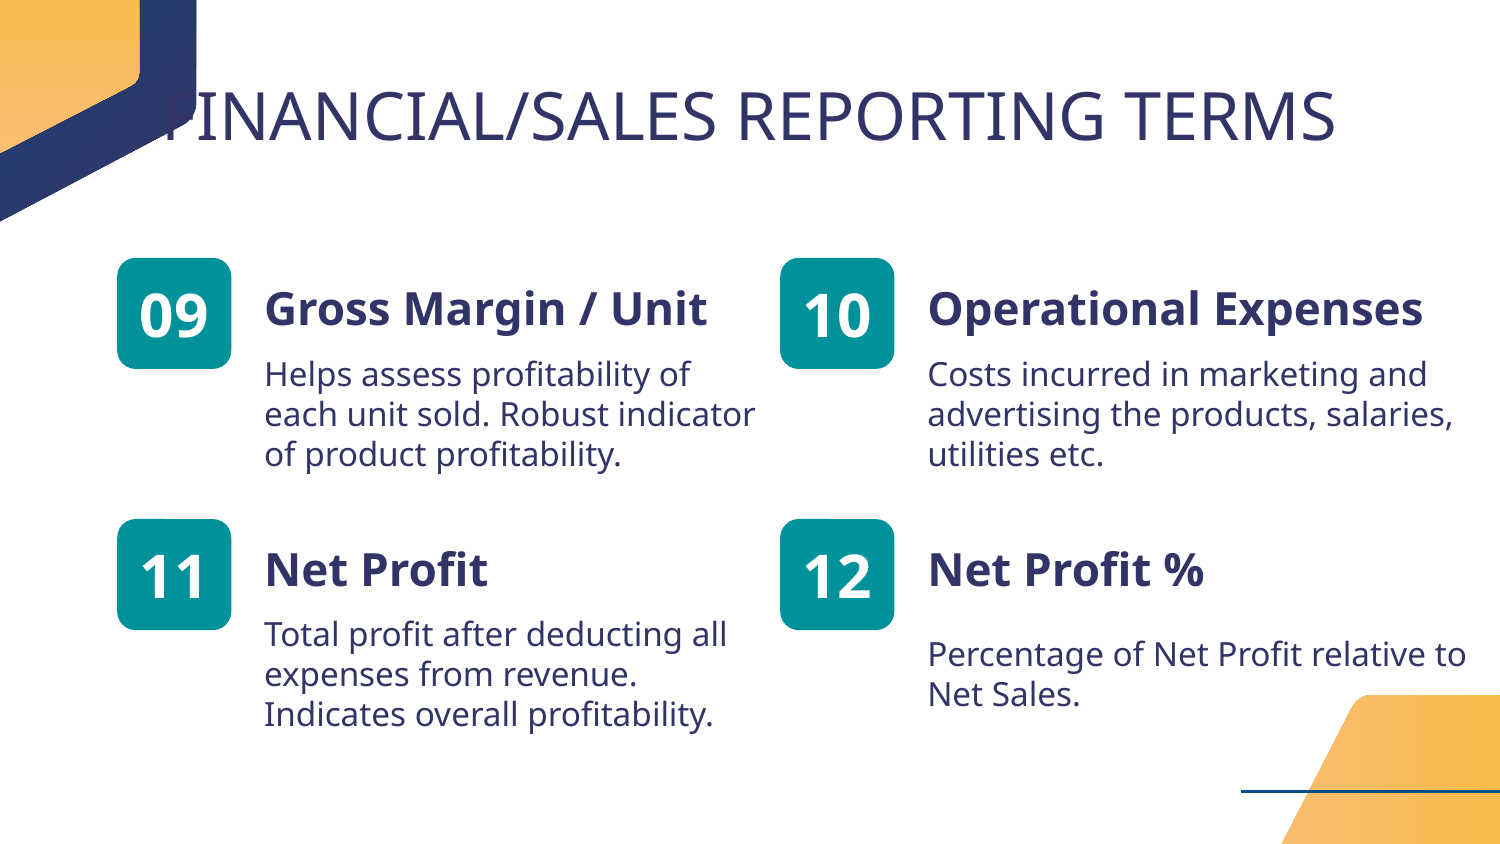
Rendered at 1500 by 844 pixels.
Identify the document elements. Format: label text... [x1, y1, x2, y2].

subtitle 09 [117, 270, 232, 357]
subtitle Total profit after deducting all expenses from revenue. Indicates overall profitability. [249, 633, 750, 713]
subtitle 12 [780, 531, 895, 618]
text_box [118, 618, 231, 631]
subtitle Helps assess profitability of each unit sold. Robust indicator of product profitability. [249, 372, 781, 453]
subtitle 11 [117, 531, 232, 618]
text_box [118, 518, 230, 531]
title Operational Expenses [912, 264, 1500, 351]
subtitle Costs incurred in marketing and advertising the products, salaries, utilities etc. [912, 372, 1500, 453]
title Gross Margin / Unit [249, 264, 807, 351]
subtitle 10 [780, 270, 895, 357]
text_box [118, 357, 230, 369]
subtitle Percentage of Net Profit relative to Net Sales. [912, 633, 1486, 713]
text_box [785, 257, 894, 270]
text_box [118, 257, 231, 270]
title Net Profit [249, 524, 632, 611]
title FINANCIAL/SALES REPORTING TERMS [117, 58, 1383, 153]
text_box [781, 618, 894, 631]
text_box [781, 518, 893, 531]
title Net Profit % [912, 524, 1486, 611]
text_box [781, 357, 893, 369]
